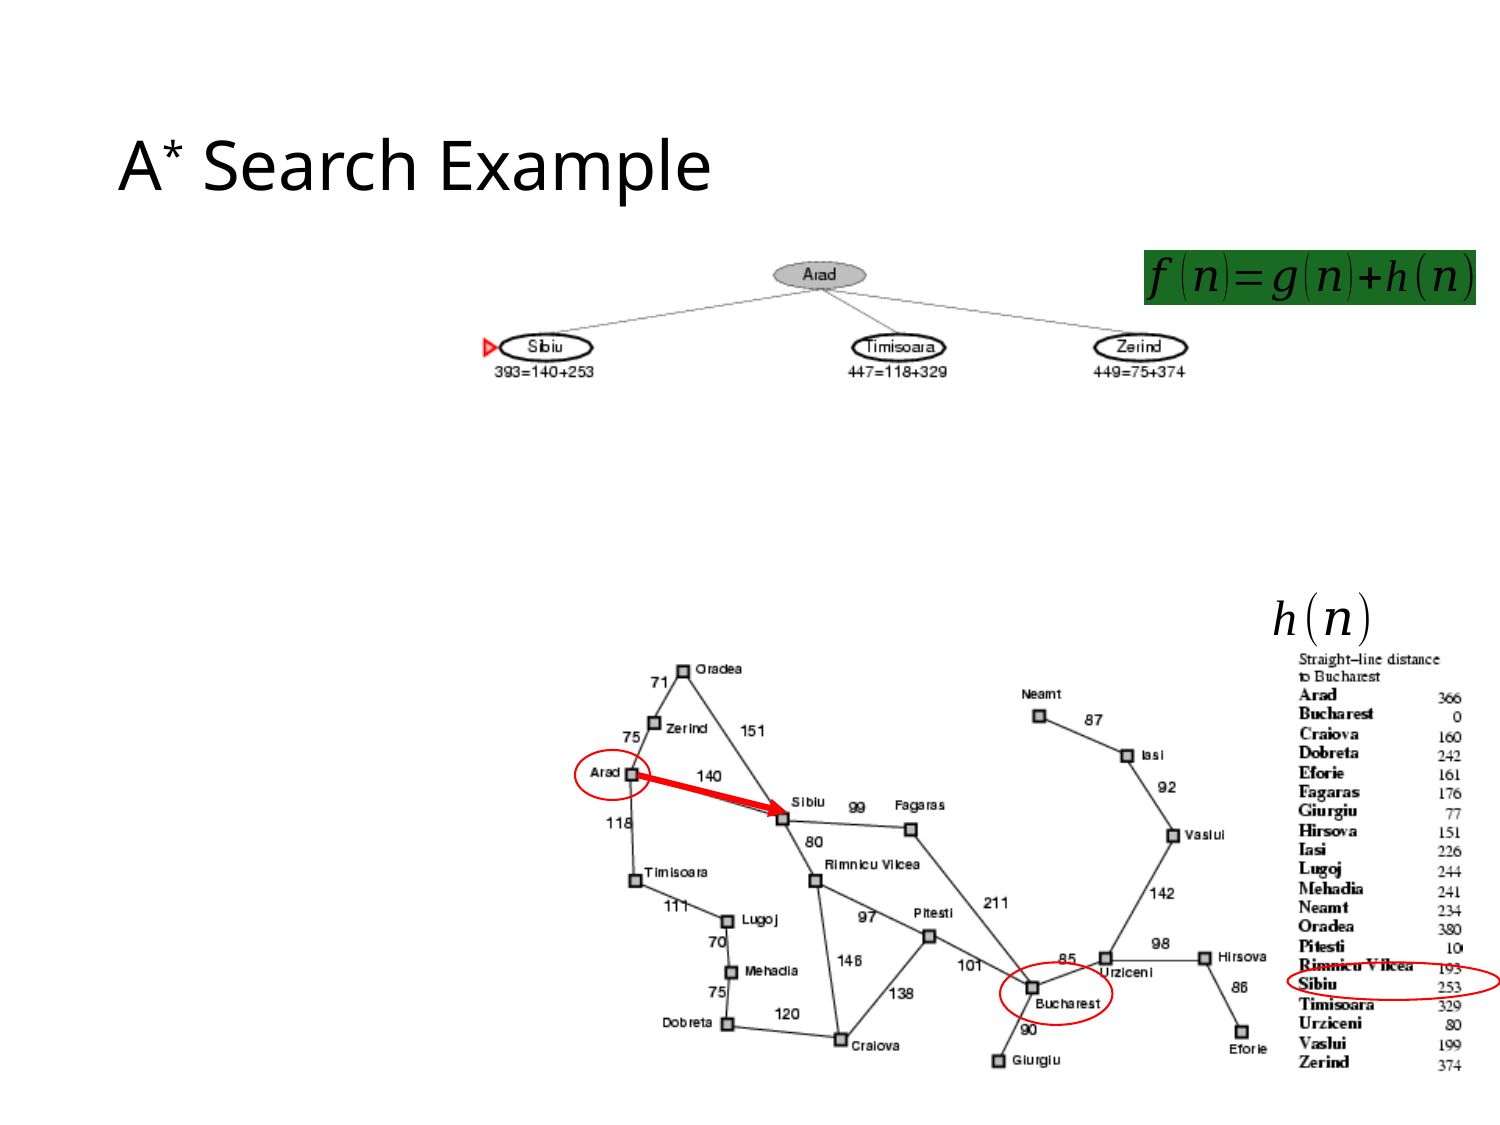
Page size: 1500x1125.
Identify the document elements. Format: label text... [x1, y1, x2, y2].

text_box [573, 755, 587, 795]
title A* Search Example [103, 59, 1397, 278]
picture [587, 649, 1463, 1079]
picture [312, 249, 1200, 615]
text_box [1463, 965, 1500, 997]
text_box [637, 774, 788, 813]
